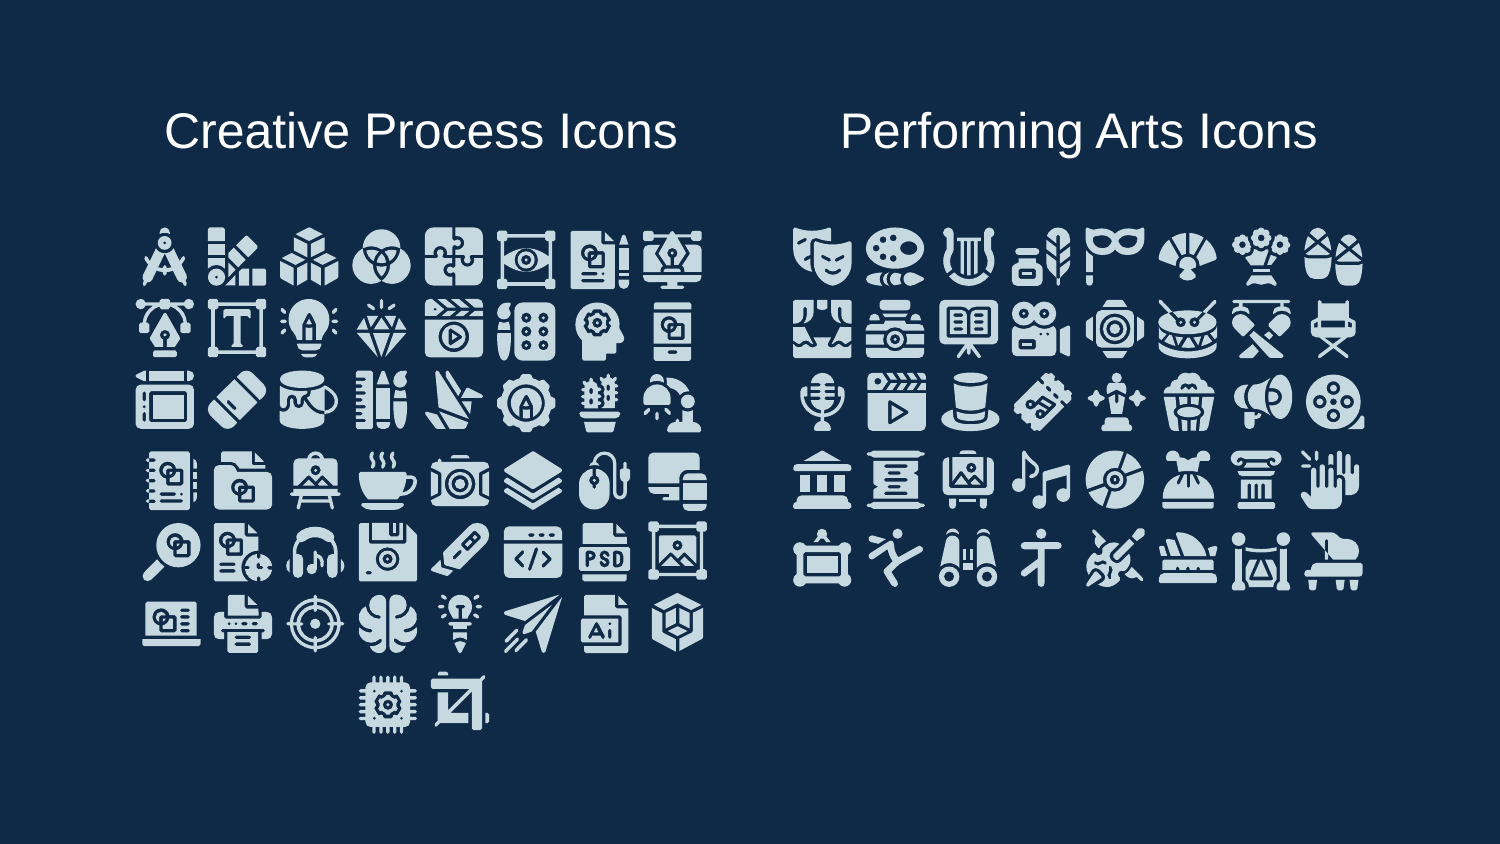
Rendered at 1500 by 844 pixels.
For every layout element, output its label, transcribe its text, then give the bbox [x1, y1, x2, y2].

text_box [424, 370, 484, 430]
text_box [279, 298, 339, 358]
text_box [866, 450, 926, 510]
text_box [575, 302, 625, 361]
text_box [437, 594, 483, 654]
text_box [865, 299, 925, 359]
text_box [1299, 450, 1360, 510]
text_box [141, 601, 201, 647]
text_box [867, 372, 927, 432]
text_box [642, 230, 702, 290]
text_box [1087, 372, 1147, 432]
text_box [496, 302, 556, 361]
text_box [938, 528, 998, 588]
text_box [942, 450, 995, 510]
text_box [867, 528, 924, 588]
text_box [135, 298, 195, 358]
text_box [1085, 299, 1145, 359]
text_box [207, 370, 267, 430]
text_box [653, 302, 692, 361]
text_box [430, 671, 490, 731]
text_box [1305, 374, 1365, 430]
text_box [213, 451, 273, 510]
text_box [1231, 227, 1291, 287]
text_box [1310, 299, 1356, 359]
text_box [285, 526, 345, 579]
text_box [503, 526, 563, 579]
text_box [213, 594, 273, 654]
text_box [352, 229, 411, 285]
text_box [1158, 232, 1217, 281]
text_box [1011, 301, 1071, 357]
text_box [424, 298, 484, 358]
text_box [285, 594, 345, 653]
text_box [578, 522, 631, 582]
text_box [792, 528, 852, 588]
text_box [496, 373, 556, 433]
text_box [279, 227, 339, 286]
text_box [358, 522, 418, 582]
text_box Creative Process Icons [135, 83, 707, 163]
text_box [145, 451, 198, 511]
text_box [1233, 374, 1293, 430]
text_box Performing Arts Icons [793, 83, 1365, 163]
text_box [643, 373, 702, 433]
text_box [792, 299, 852, 359]
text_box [1084, 528, 1145, 588]
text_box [940, 372, 1001, 432]
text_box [1304, 531, 1363, 591]
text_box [207, 298, 267, 358]
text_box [1158, 531, 1218, 584]
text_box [430, 454, 490, 507]
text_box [792, 450, 852, 510]
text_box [356, 594, 420, 654]
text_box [289, 451, 342, 510]
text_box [503, 451, 563, 511]
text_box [939, 299, 999, 359]
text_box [1162, 450, 1215, 509]
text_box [358, 451, 418, 511]
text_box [651, 592, 704, 652]
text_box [430, 522, 490, 577]
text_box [1011, 227, 1071, 287]
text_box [358, 675, 418, 735]
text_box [141, 227, 188, 287]
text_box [213, 522, 273, 582]
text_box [356, 298, 407, 358]
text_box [1083, 450, 1147, 509]
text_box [1231, 531, 1291, 591]
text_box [207, 227, 267, 286]
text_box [648, 521, 707, 580]
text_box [503, 594, 563, 654]
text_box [792, 227, 852, 286]
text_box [648, 452, 707, 512]
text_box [578, 451, 631, 510]
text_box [135, 370, 195, 430]
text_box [1011, 450, 1071, 510]
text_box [1085, 227, 1145, 286]
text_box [279, 370, 339, 430]
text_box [1157, 299, 1218, 359]
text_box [1230, 299, 1292, 359]
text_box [355, 370, 408, 430]
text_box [570, 230, 630, 290]
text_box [1230, 450, 1283, 510]
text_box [1304, 227, 1363, 287]
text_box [1020, 528, 1062, 588]
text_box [496, 230, 556, 290]
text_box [579, 373, 621, 433]
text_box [1013, 372, 1073, 432]
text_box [1163, 372, 1215, 432]
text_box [580, 594, 629, 654]
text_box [424, 227, 484, 286]
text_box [942, 227, 995, 287]
text_box [800, 372, 845, 431]
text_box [865, 227, 925, 287]
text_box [141, 522, 201, 582]
